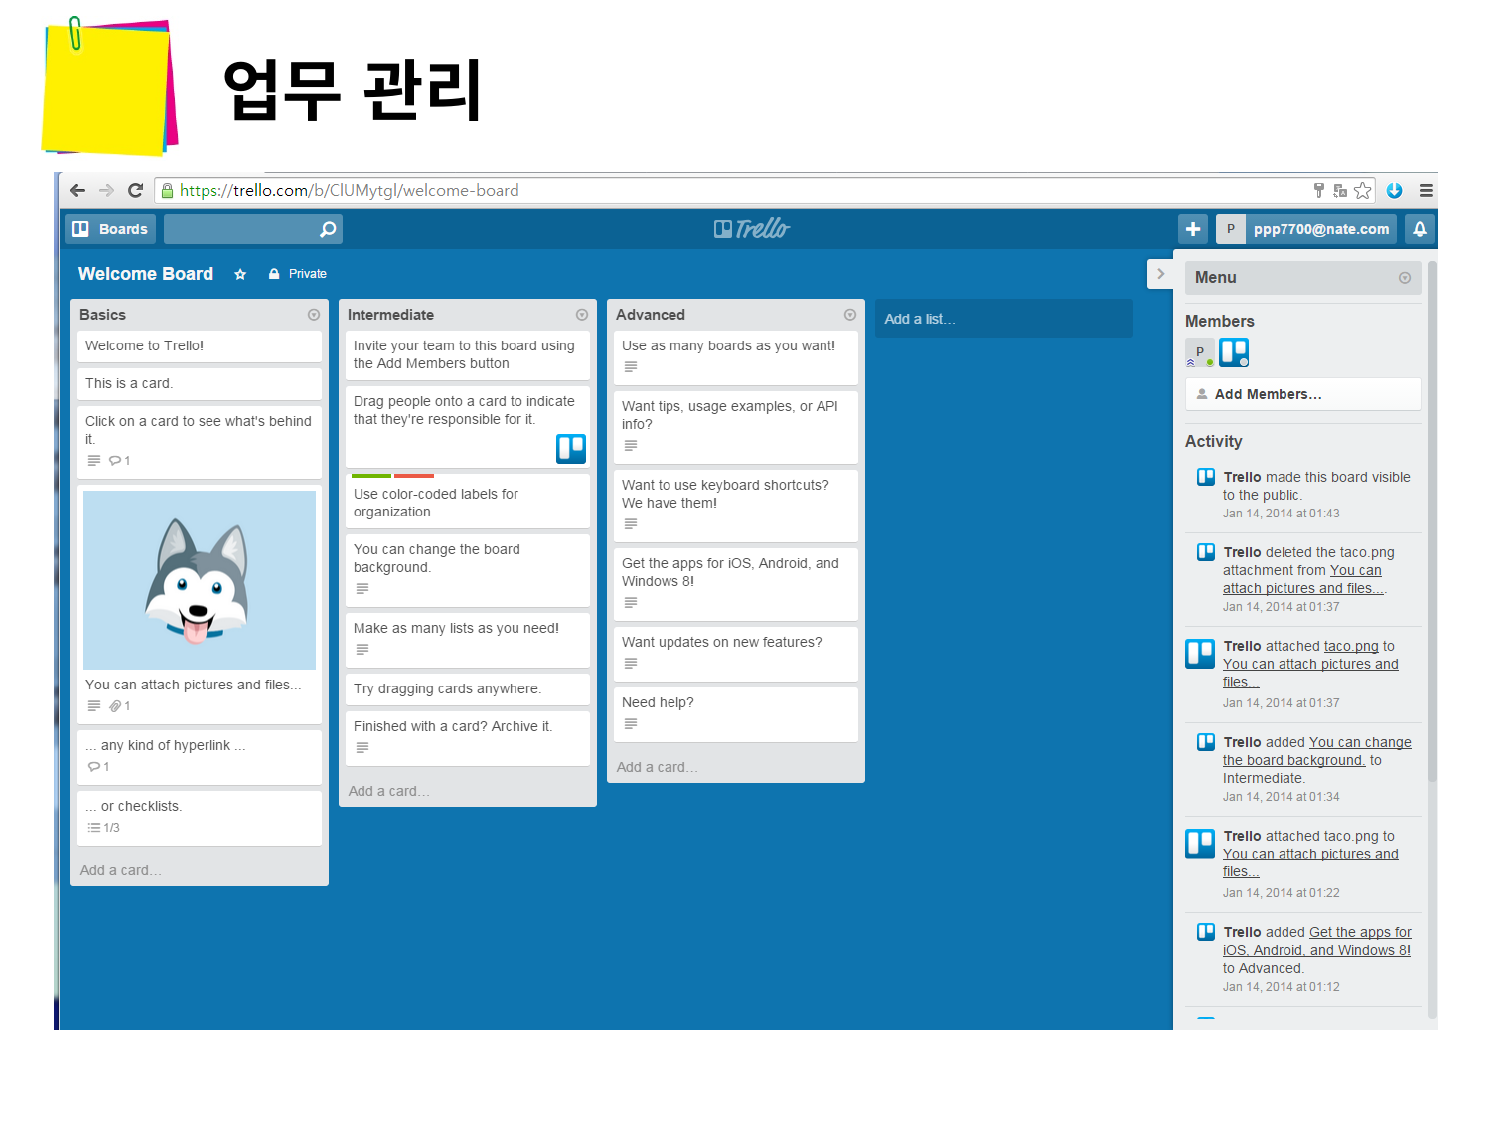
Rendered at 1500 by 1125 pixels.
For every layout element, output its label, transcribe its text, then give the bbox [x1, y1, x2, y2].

text_box 업무 관리 [206, 41, 987, 136]
picture [40, 16, 187, 162]
picture [53, 172, 1438, 1030]
